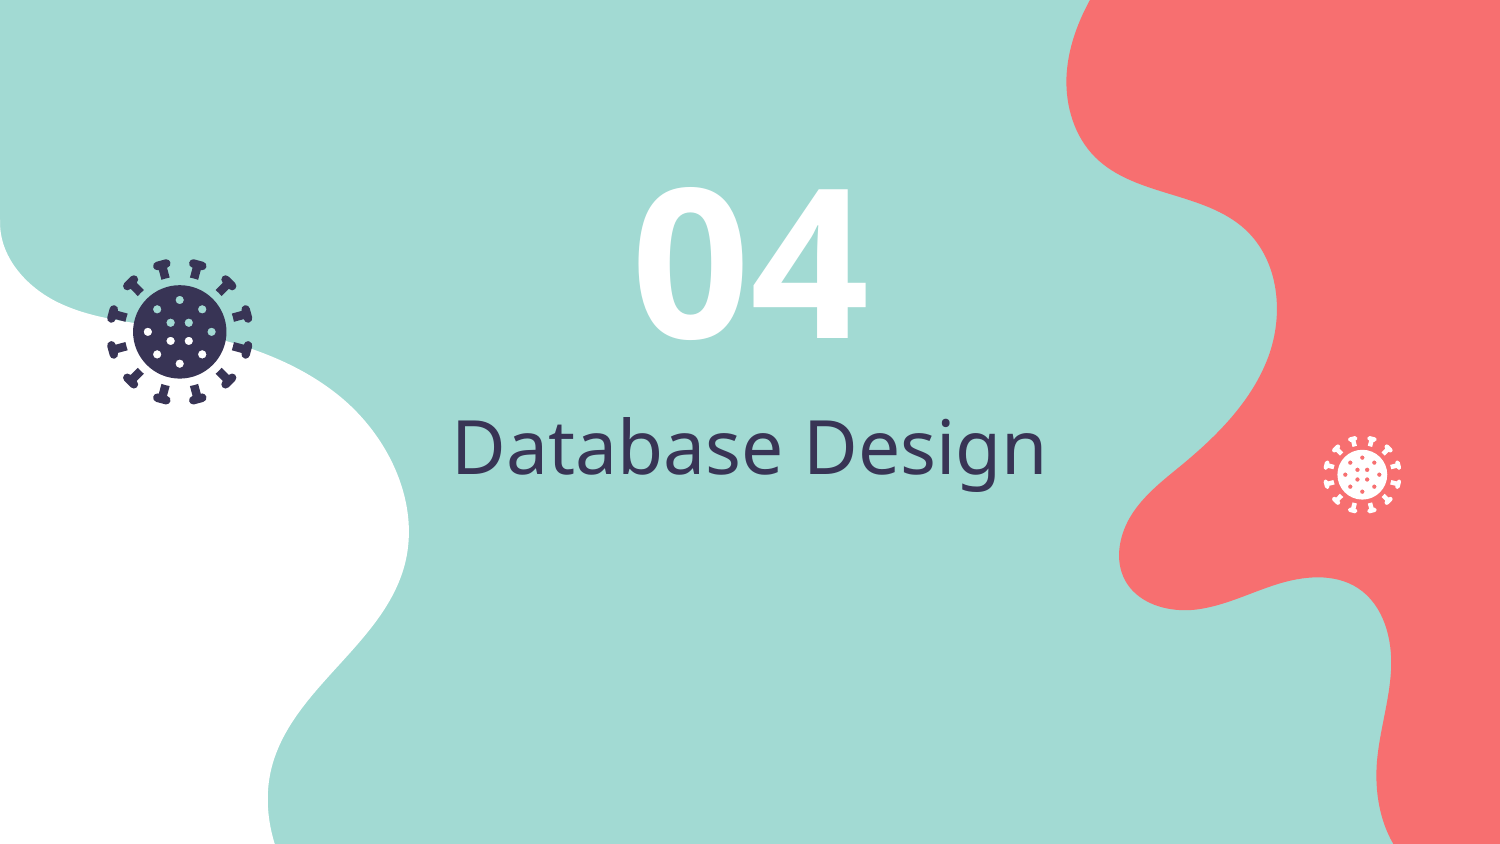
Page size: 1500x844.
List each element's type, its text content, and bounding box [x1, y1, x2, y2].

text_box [106, 259, 1402, 514]
title 04 [431, 200, 1069, 257]
